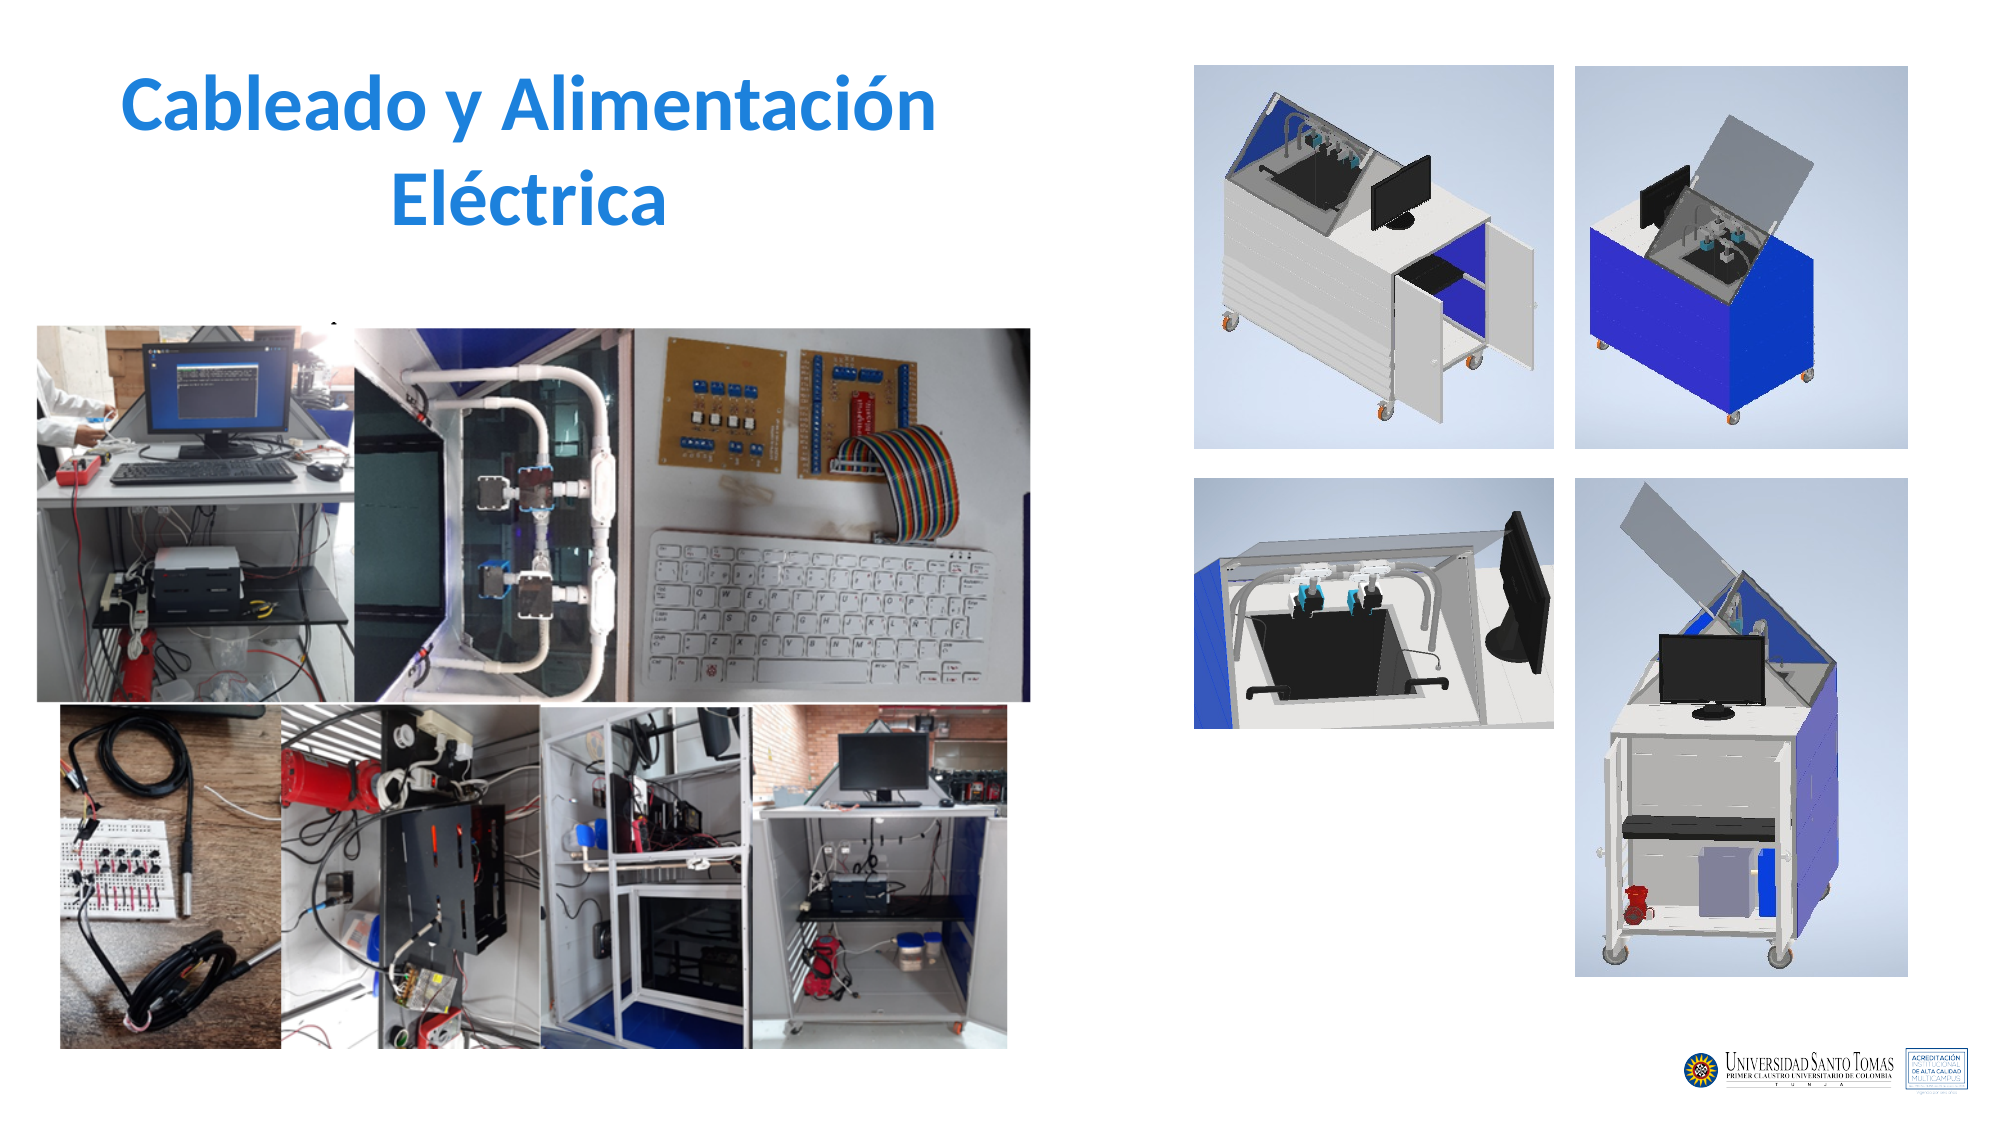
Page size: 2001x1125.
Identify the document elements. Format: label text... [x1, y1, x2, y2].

picture [1193, 64, 1554, 449]
picture [1574, 478, 1908, 977]
picture [32, 321, 1034, 1049]
picture [1574, 66, 1908, 449]
picture [1683, 1048, 1968, 1095]
picture [1194, 478, 1554, 729]
text_box Cableado y Alimentación Eléctrica [59, 46, 1000, 248]
